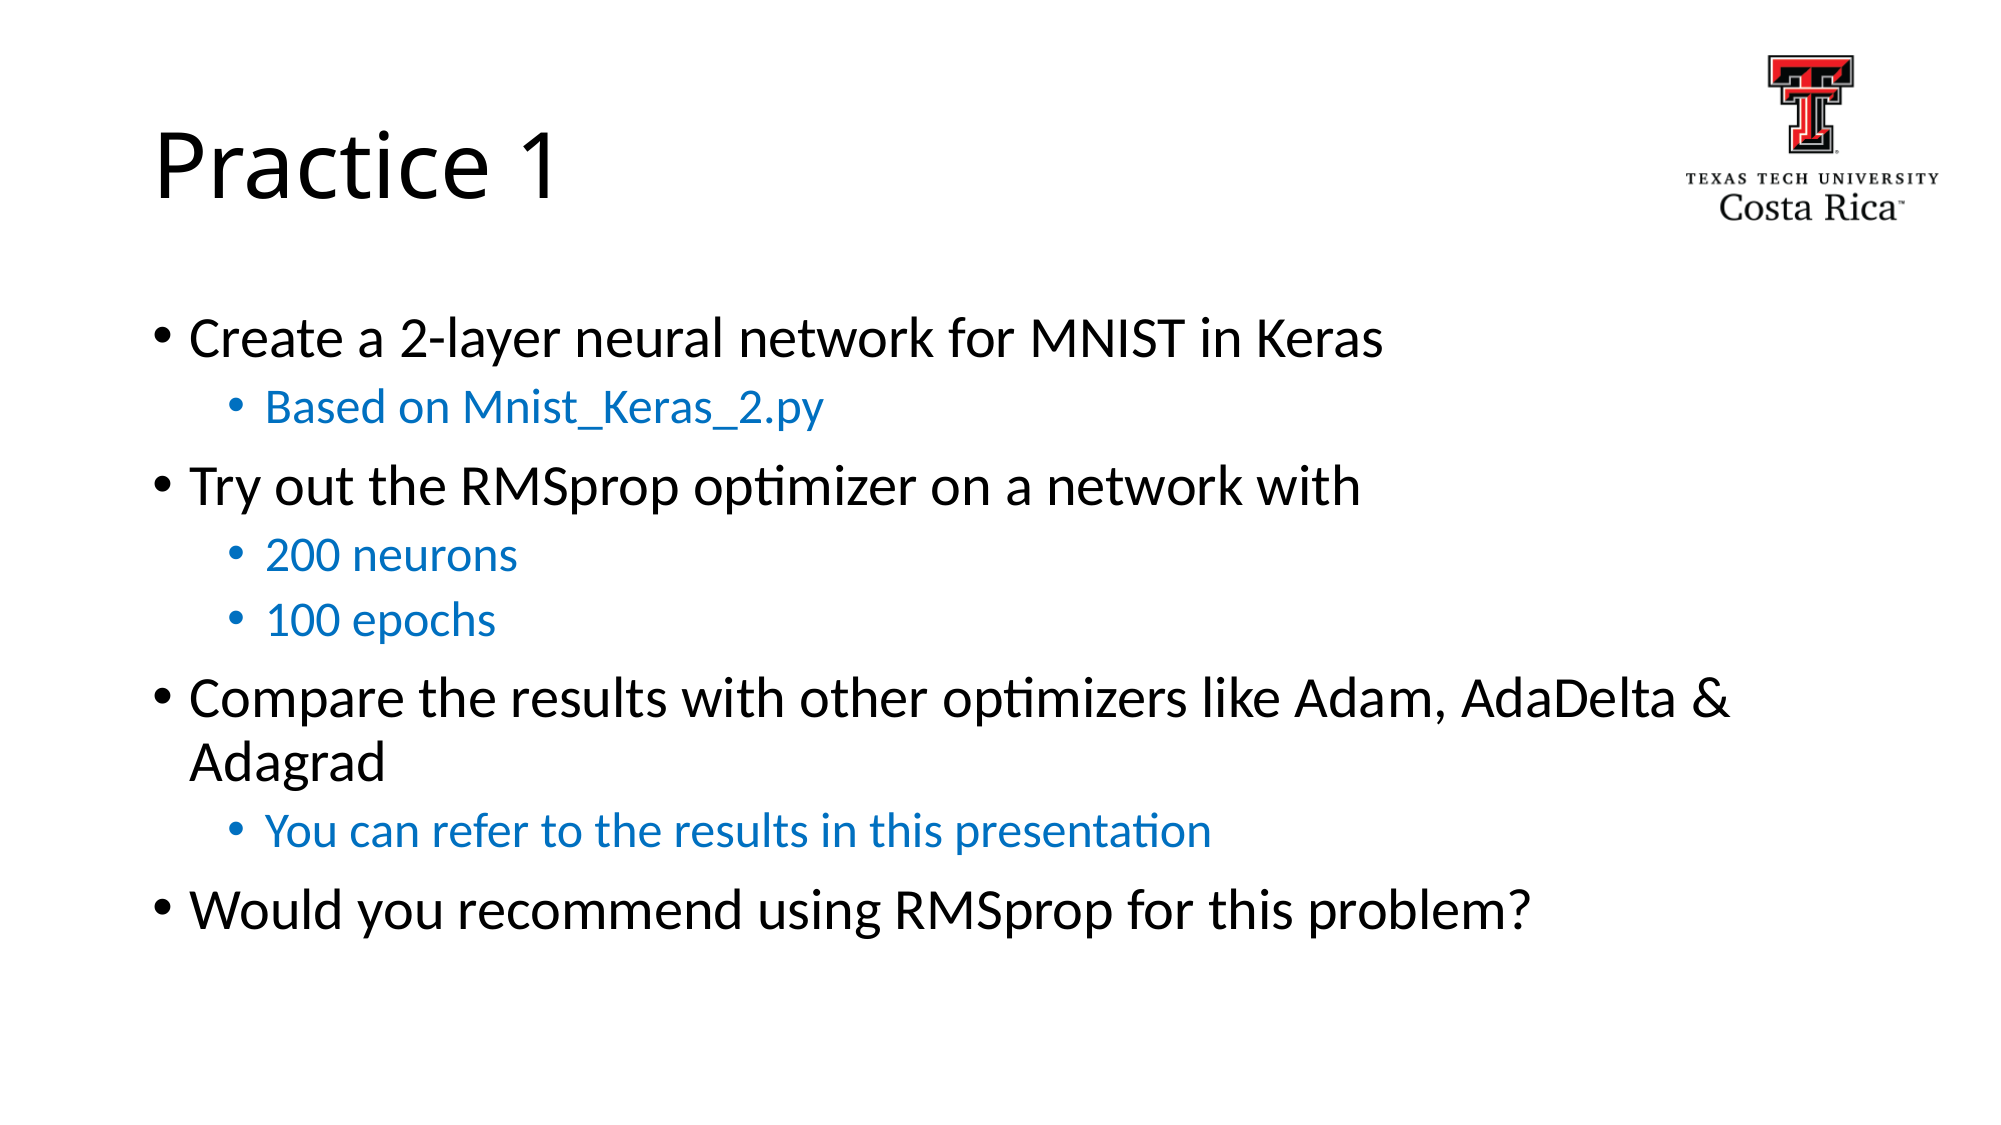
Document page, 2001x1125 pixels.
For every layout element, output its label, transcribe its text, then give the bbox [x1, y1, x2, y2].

title Practice 1 [137, 59, 1863, 278]
picture [1664, 30, 1964, 251]
list Create a 2-layer neural network for MNIST in Keras Based on Mnist_Keras_2.py Try out the RMSprop optimizer on a network with 200 neurons 100 epochs Compare the results with other optimizers like Adam, AdaDelta & Adagrad You can refer to the results in this presentation Would you recommend using RMSprop for this problem? [137, 299, 1863, 1014]
